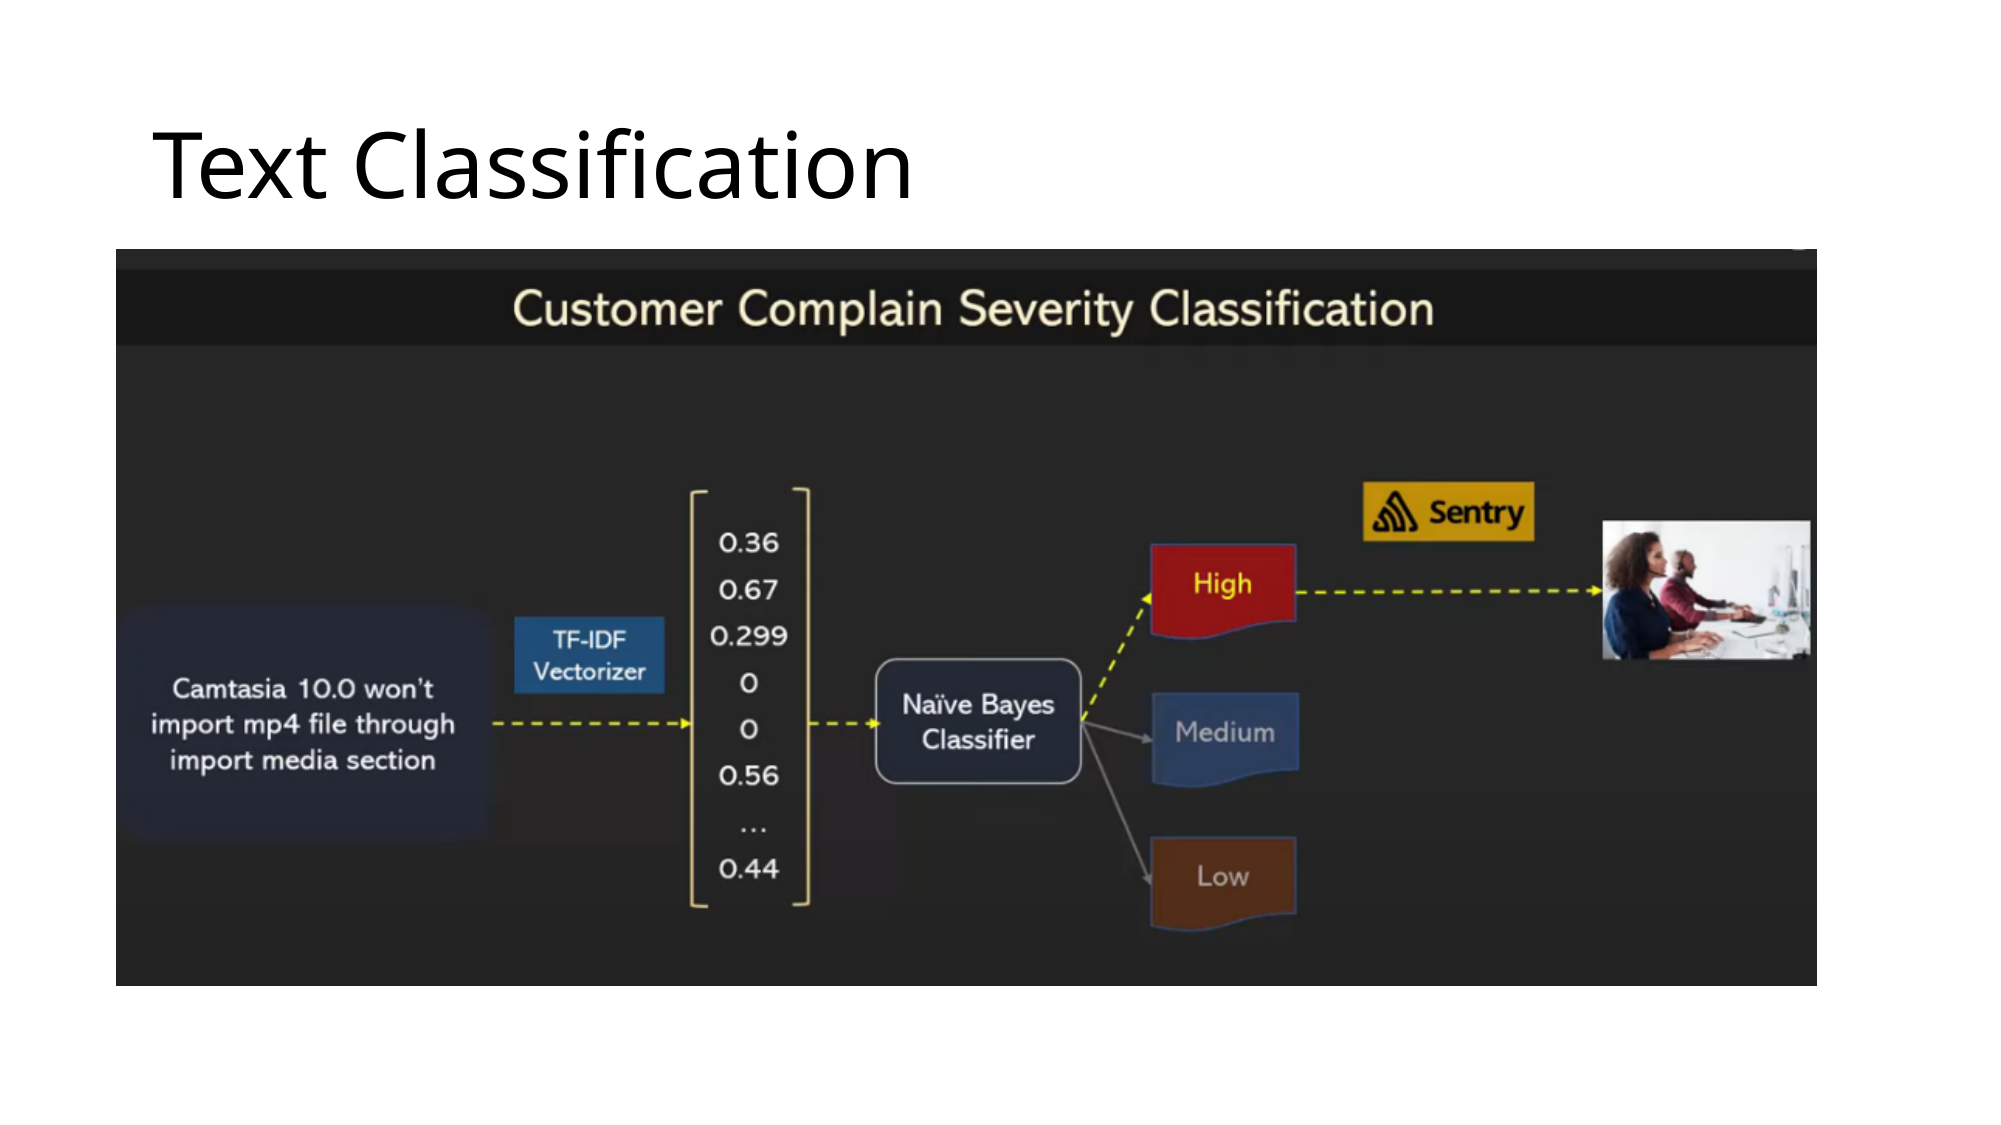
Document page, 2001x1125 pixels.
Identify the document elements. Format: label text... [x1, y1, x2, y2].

picture [116, 249, 1817, 986]
title Text Classification [137, 59, 1863, 278]
